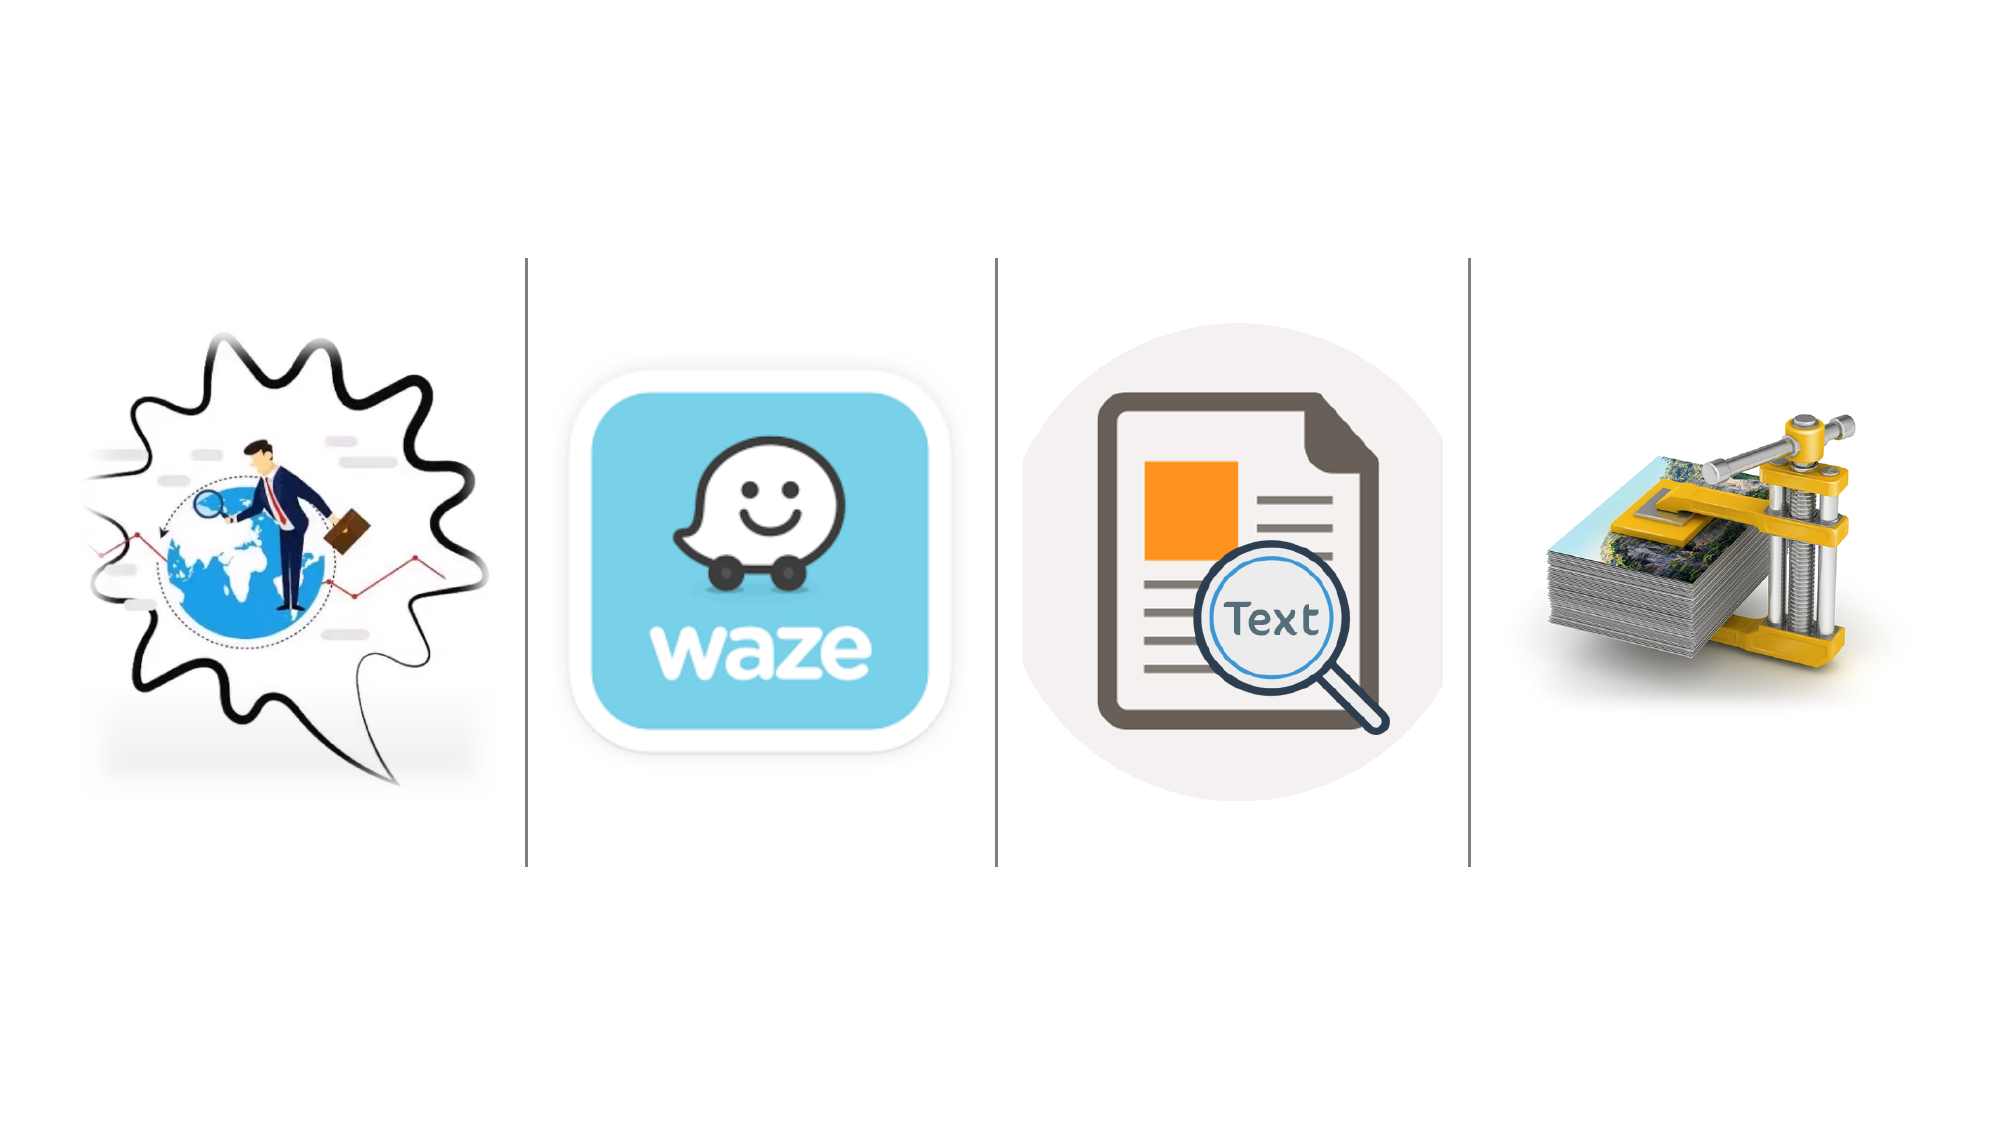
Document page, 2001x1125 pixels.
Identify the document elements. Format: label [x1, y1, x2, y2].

picture [79, 324, 500, 800]
picture [1022, 323, 1444, 801]
picture [549, 351, 971, 773]
picture [1495, 406, 1917, 718]
